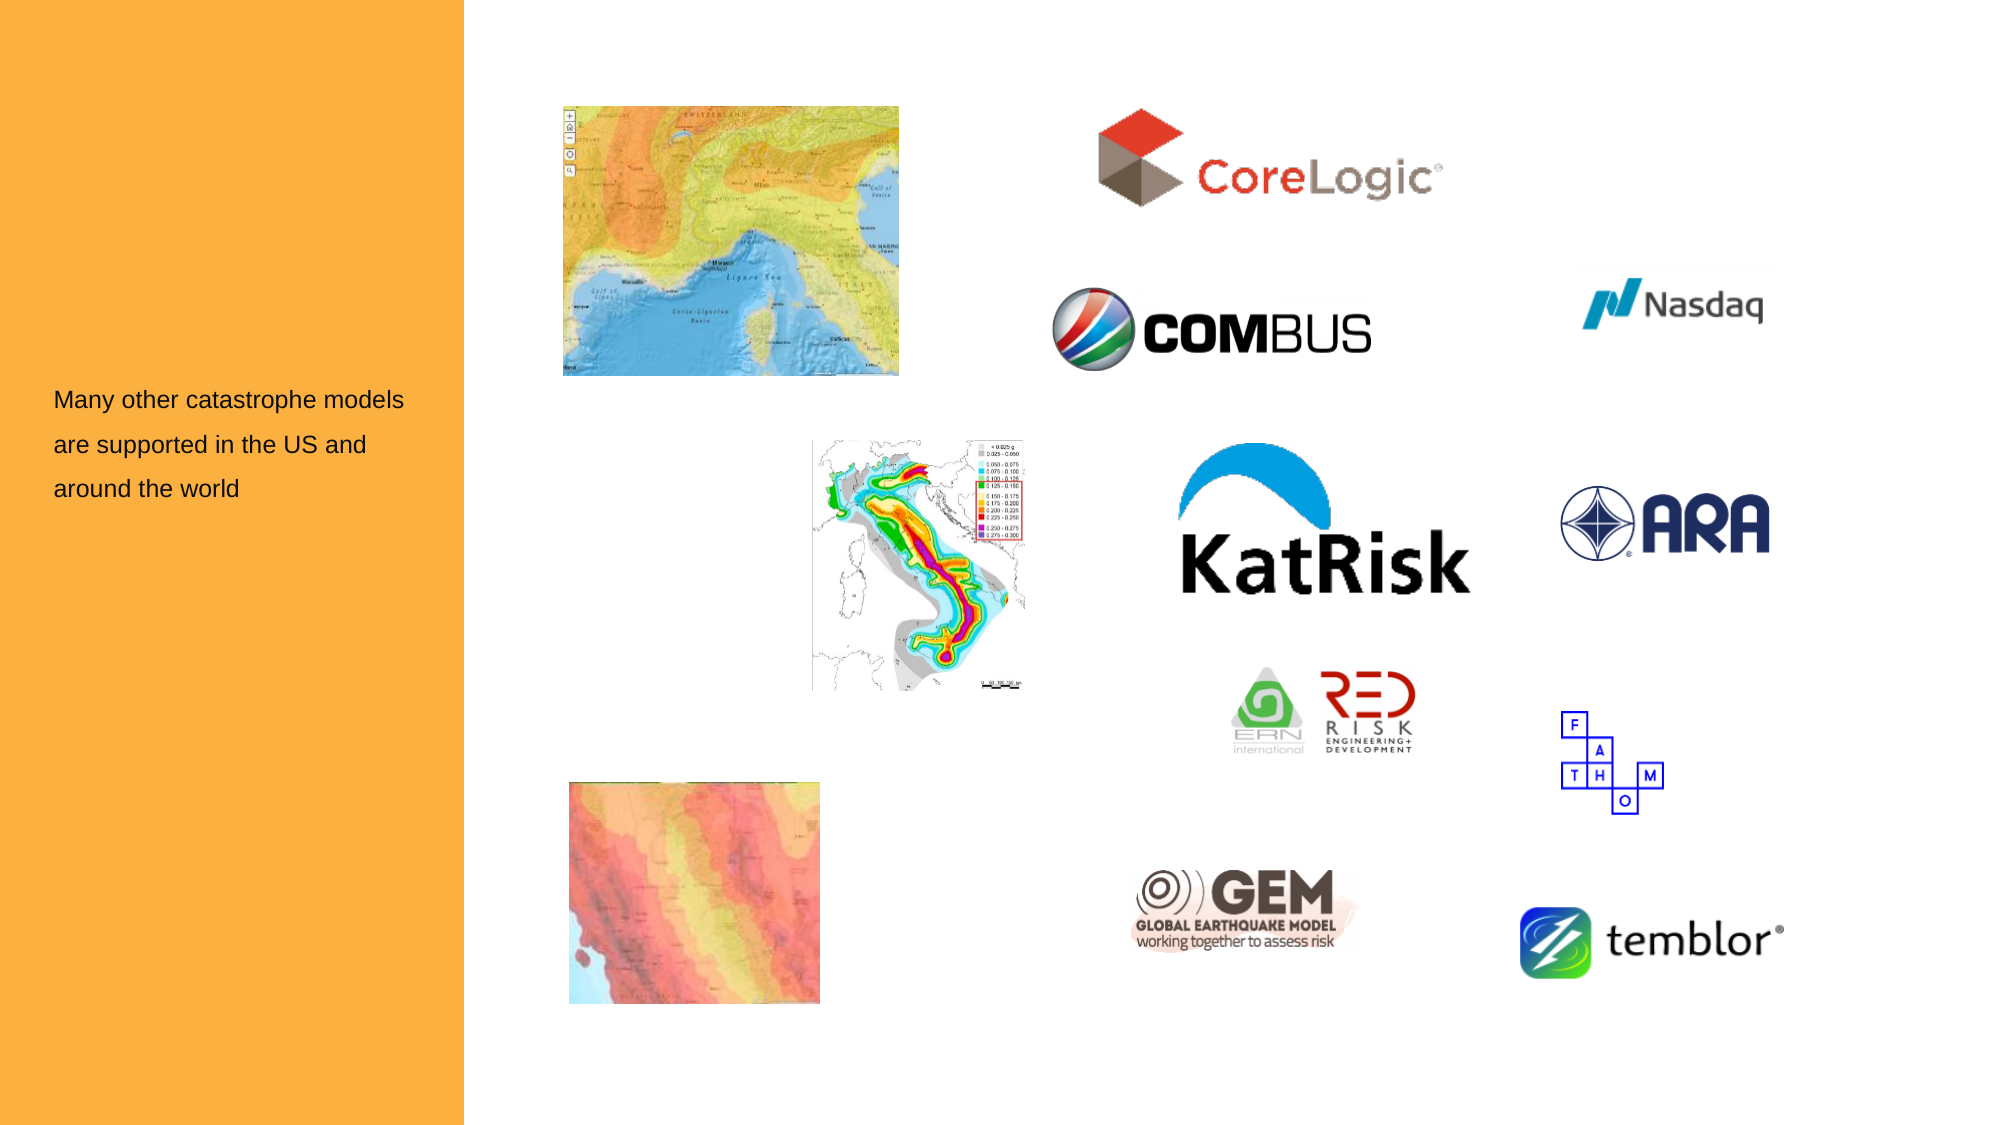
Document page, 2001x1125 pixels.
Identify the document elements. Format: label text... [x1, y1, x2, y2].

picture [1557, 484, 1774, 563]
picture [1223, 664, 1425, 758]
picture [1131, 865, 1363, 956]
picture [1177, 443, 1472, 612]
picture [1052, 287, 1377, 374]
picture [1560, 710, 1666, 816]
picture [812, 440, 1026, 691]
text_box Many other catastrophe models are supported in the US and around the world [38, 360, 428, 511]
picture [563, 106, 899, 376]
picture [1575, 263, 1774, 352]
picture [1093, 106, 1450, 211]
text_box [0, 0, 466, 1125]
picture [1516, 903, 1789, 983]
picture [569, 782, 820, 1004]
